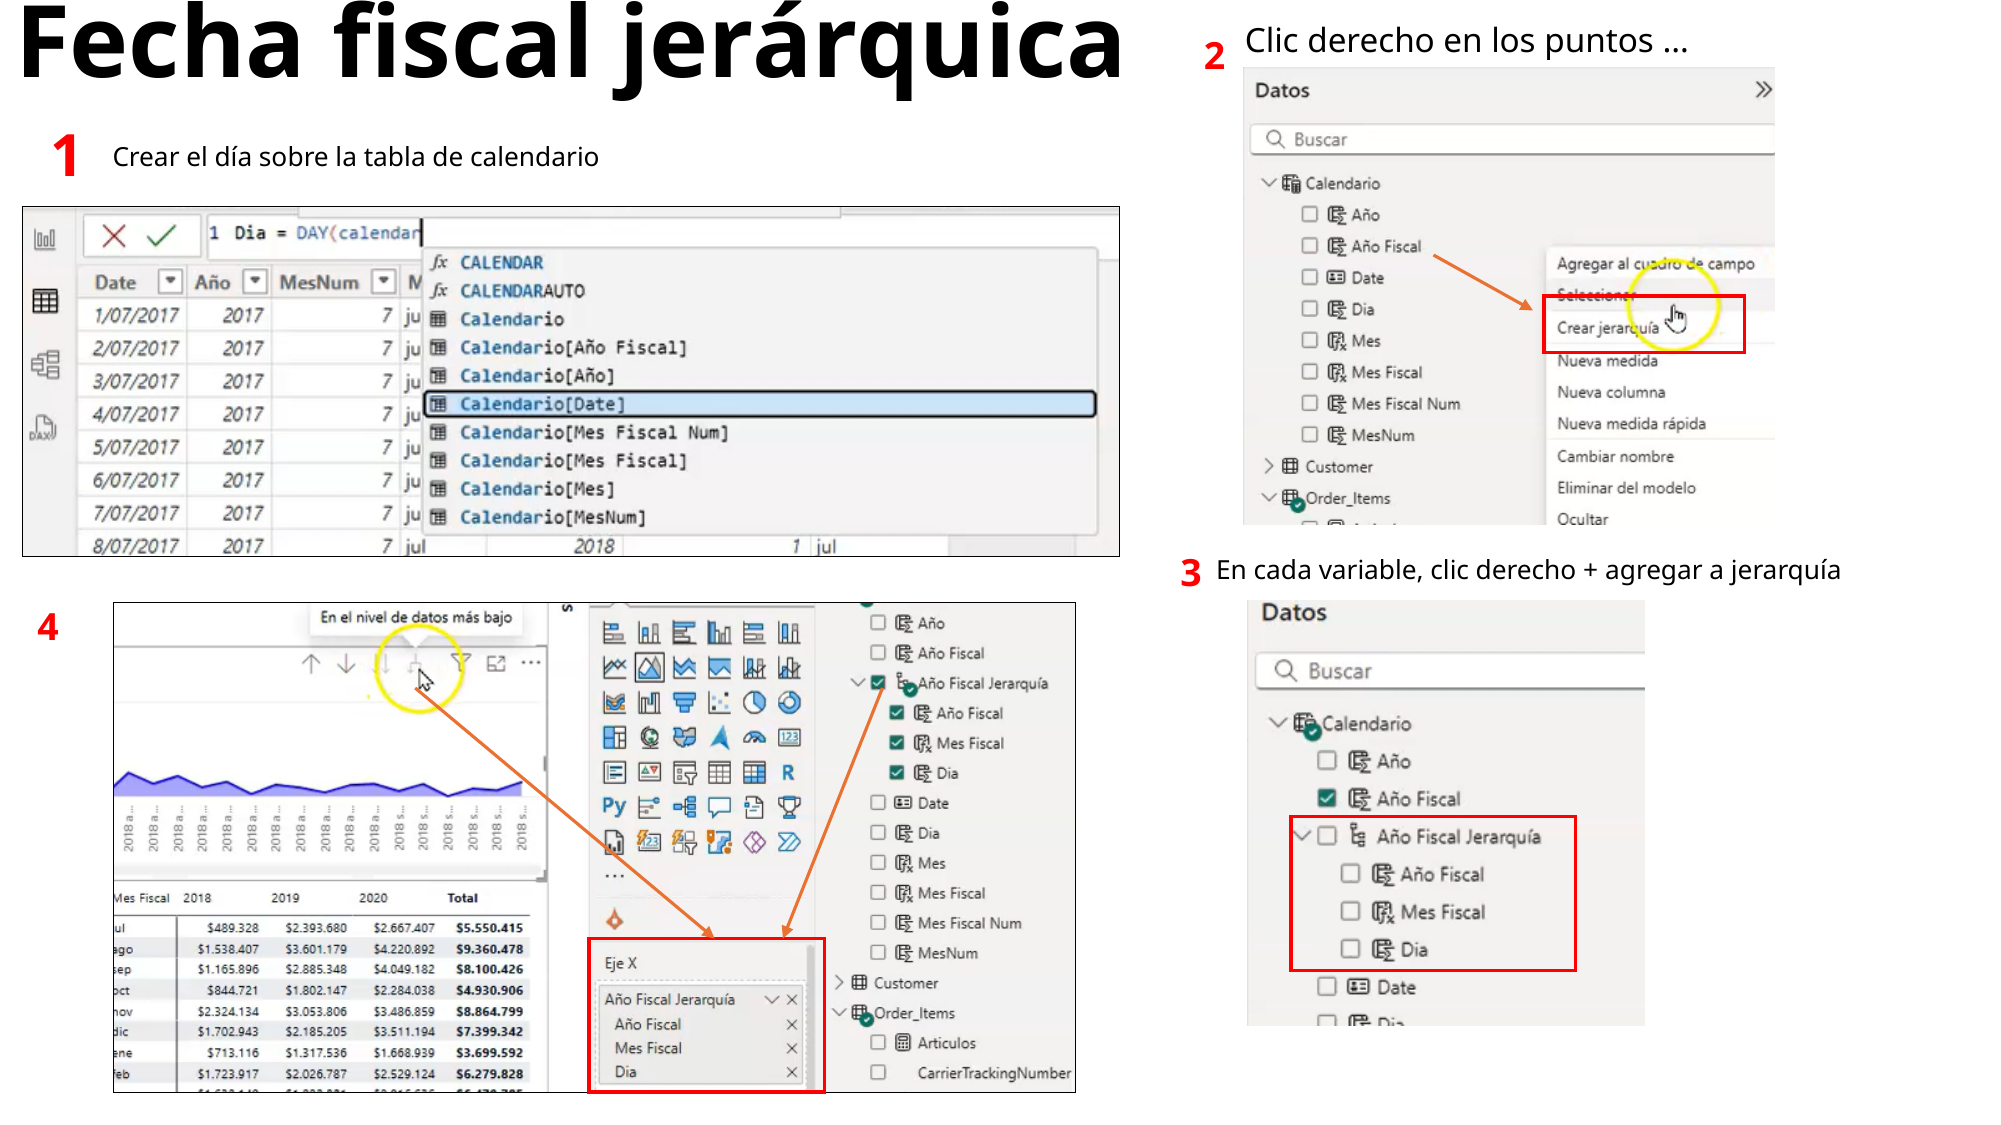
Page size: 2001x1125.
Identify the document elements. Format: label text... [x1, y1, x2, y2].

picture [1242, 67, 1775, 525]
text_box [1432, 254, 1534, 311]
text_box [414, 687, 716, 940]
text_box 2 [1189, 24, 1236, 85]
text_box 3 [1165, 542, 1202, 602]
text_box En cada variable, clic derecho + agregar a jerarquía [1201, 549, 1925, 610]
picture [21, 206, 1120, 558]
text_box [782, 687, 883, 940]
picture [112, 602, 1077, 1093]
picture [1246, 600, 1645, 1027]
title Fecha fiscal jerárquica [0, 0, 1463, 108]
text_box Crear el día sobre la tabla de calendario [97, 136, 726, 198]
text_box Clic derecho en los puntos … [1229, 16, 1859, 77]
text_box 1 [37, 110, 66, 196]
text_box 4 [22, 595, 70, 656]
